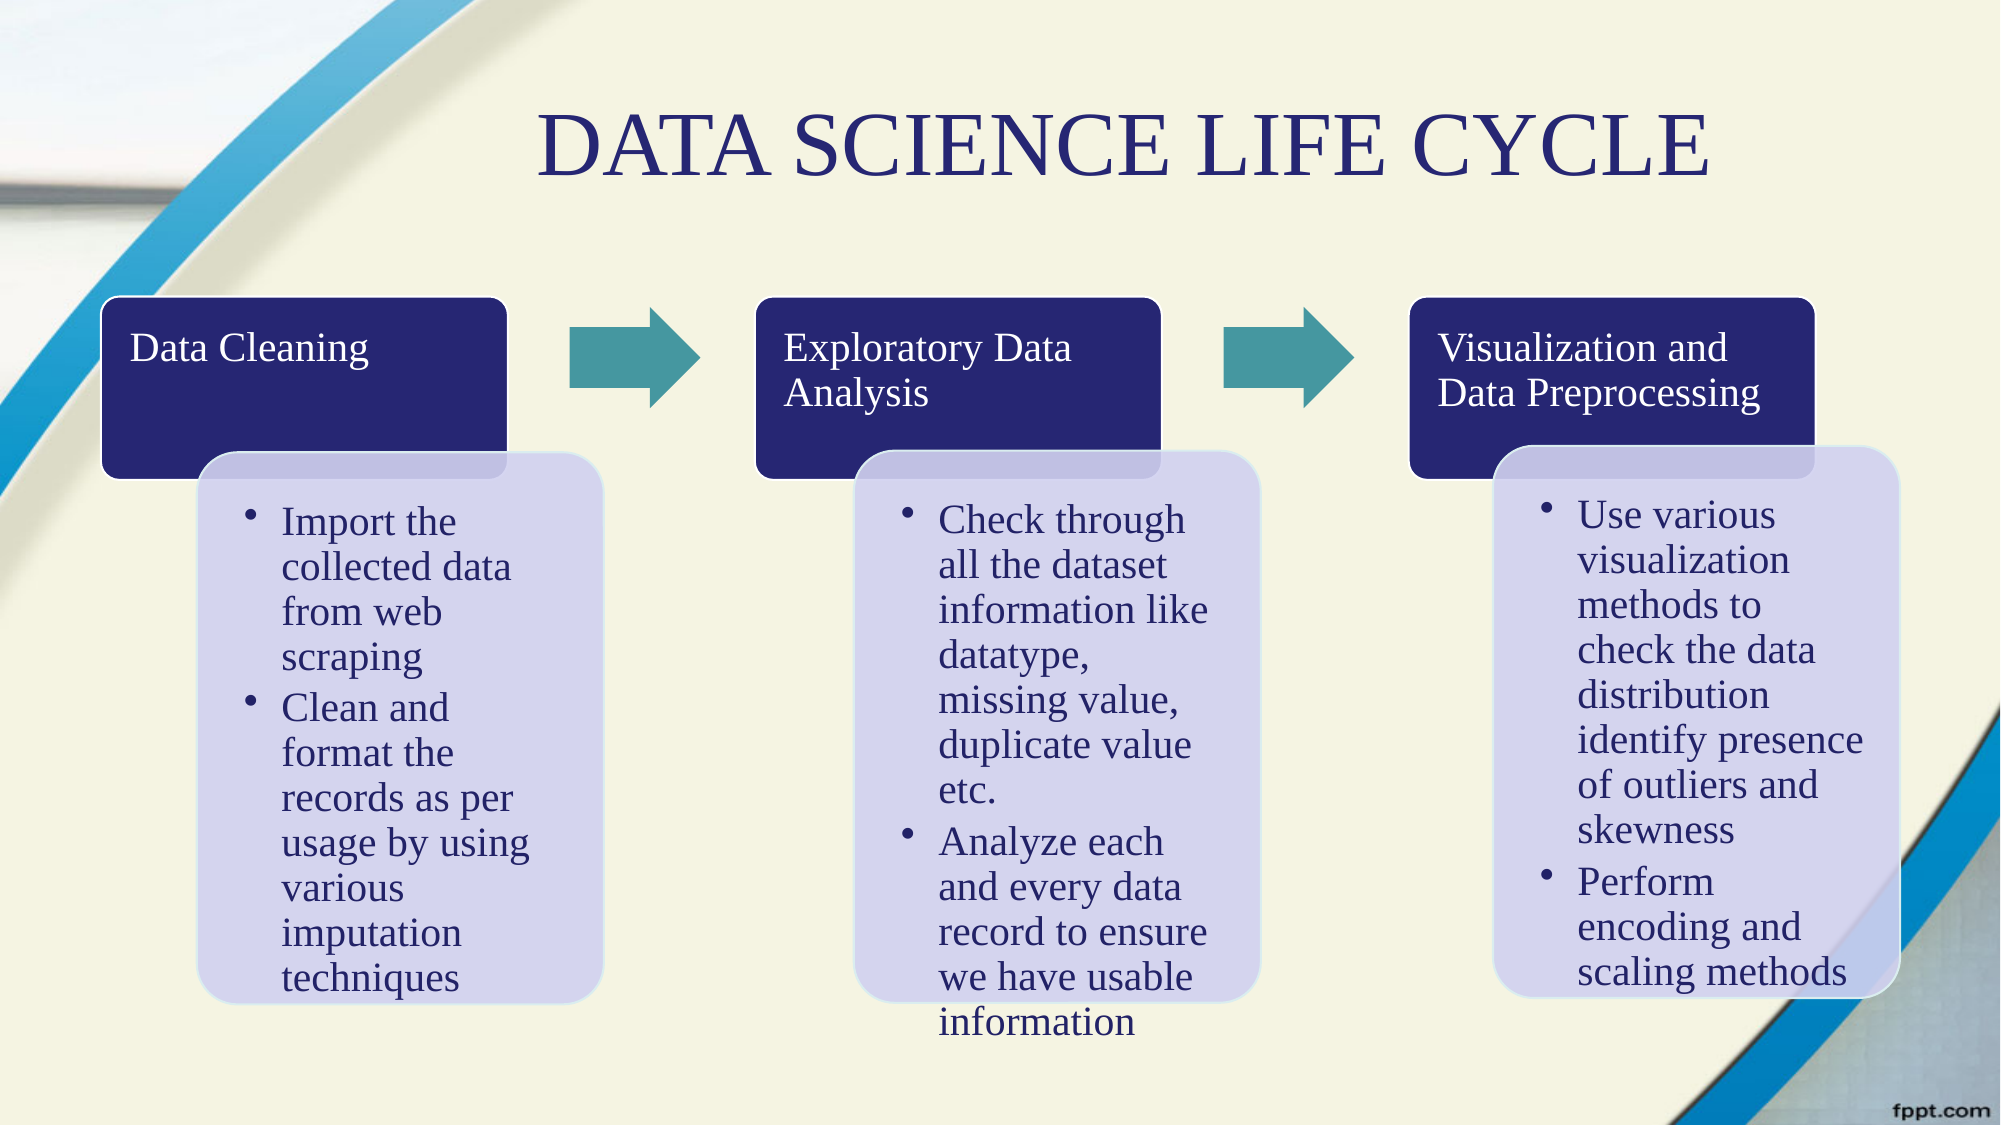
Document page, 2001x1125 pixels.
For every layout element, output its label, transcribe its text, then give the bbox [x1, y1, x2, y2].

title DATA SCIENCE LIFE CYCLE [225, 45, 2000, 233]
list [99, 262, 1900, 1005]
picture [0, 0, 2001, 1125]
picture [1746, 817, 2001, 1125]
